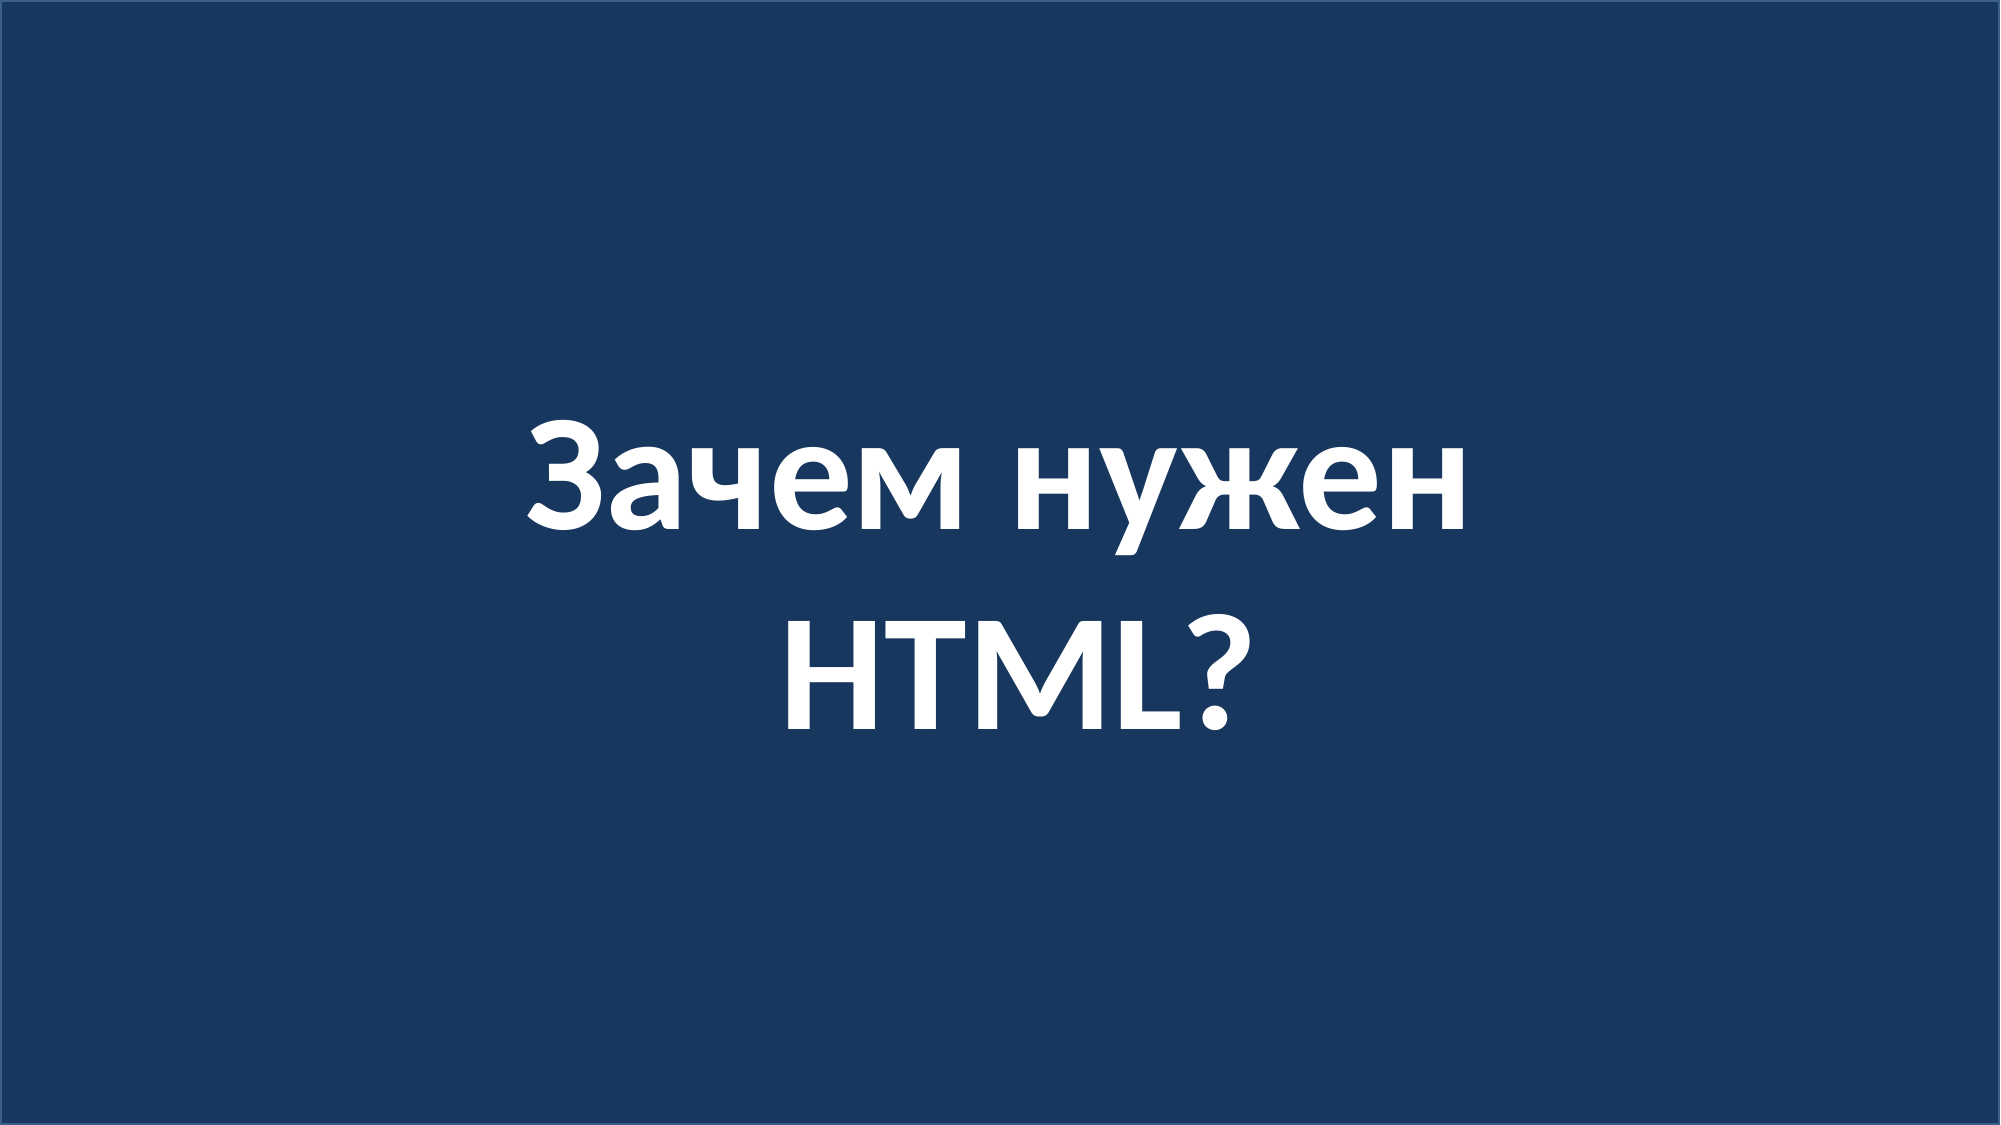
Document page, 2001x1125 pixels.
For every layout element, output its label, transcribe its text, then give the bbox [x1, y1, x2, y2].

text_box Зачем нужен HTML? [0, 0, 2000, 1125]
